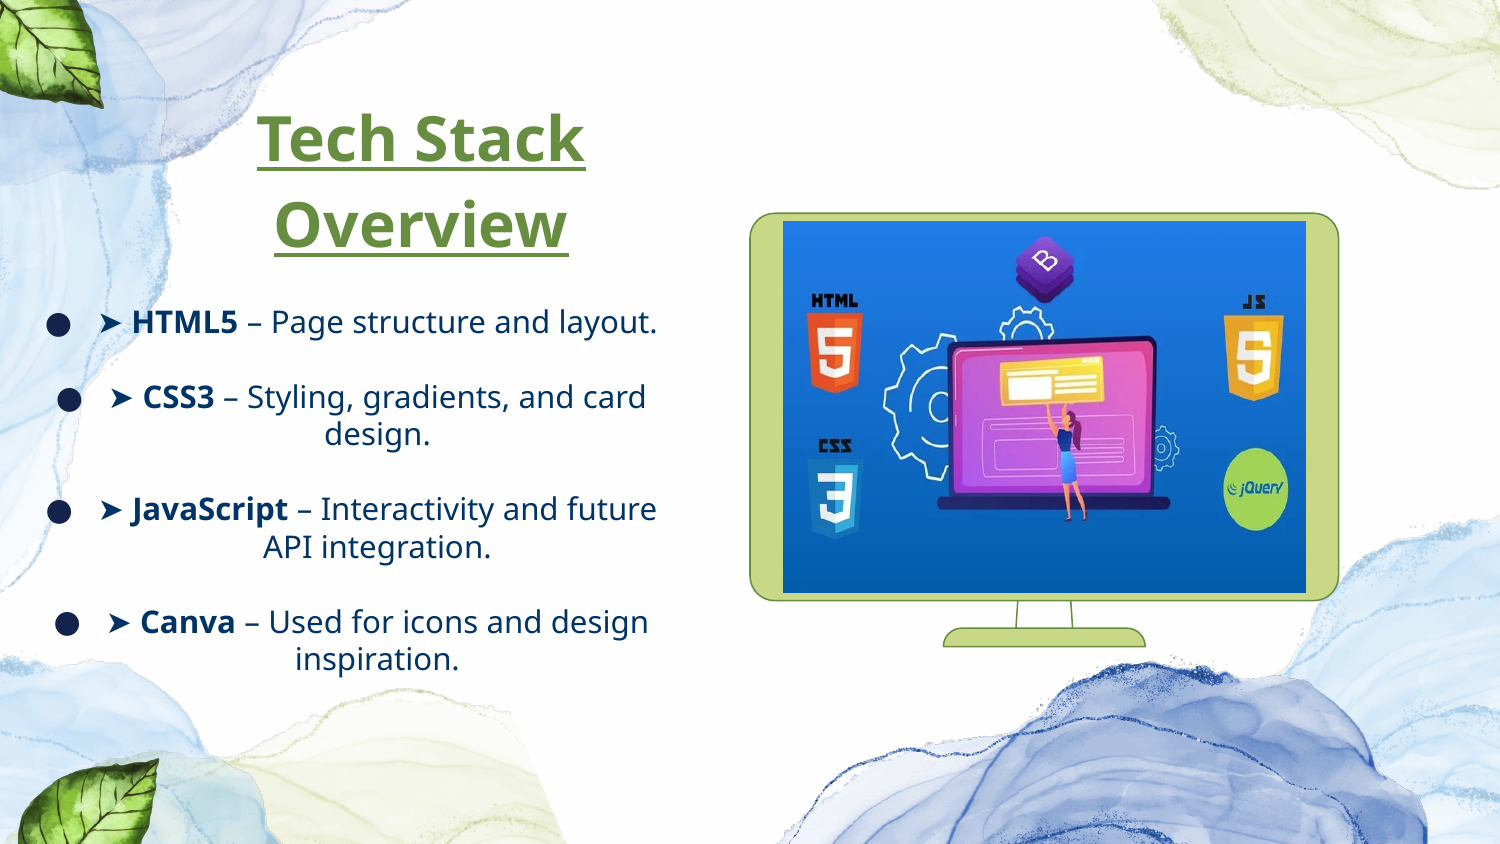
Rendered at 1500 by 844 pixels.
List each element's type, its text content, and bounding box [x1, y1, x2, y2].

picture [752, 602, 1444, 844]
picture [0, 0, 132, 118]
subtitle ➤ HTML5 – Page structure and layout. ➤ CSS3 – Styling, gradients, and card design. ➤ JavaScript – Interactivity and future API integration. ➤ Canva – Used for icons and design inspiration. [0, 287, 681, 844]
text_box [749, 212, 1339, 647]
picture [782, 221, 1306, 593]
title Tech Stack Overview [211, 77, 632, 271]
